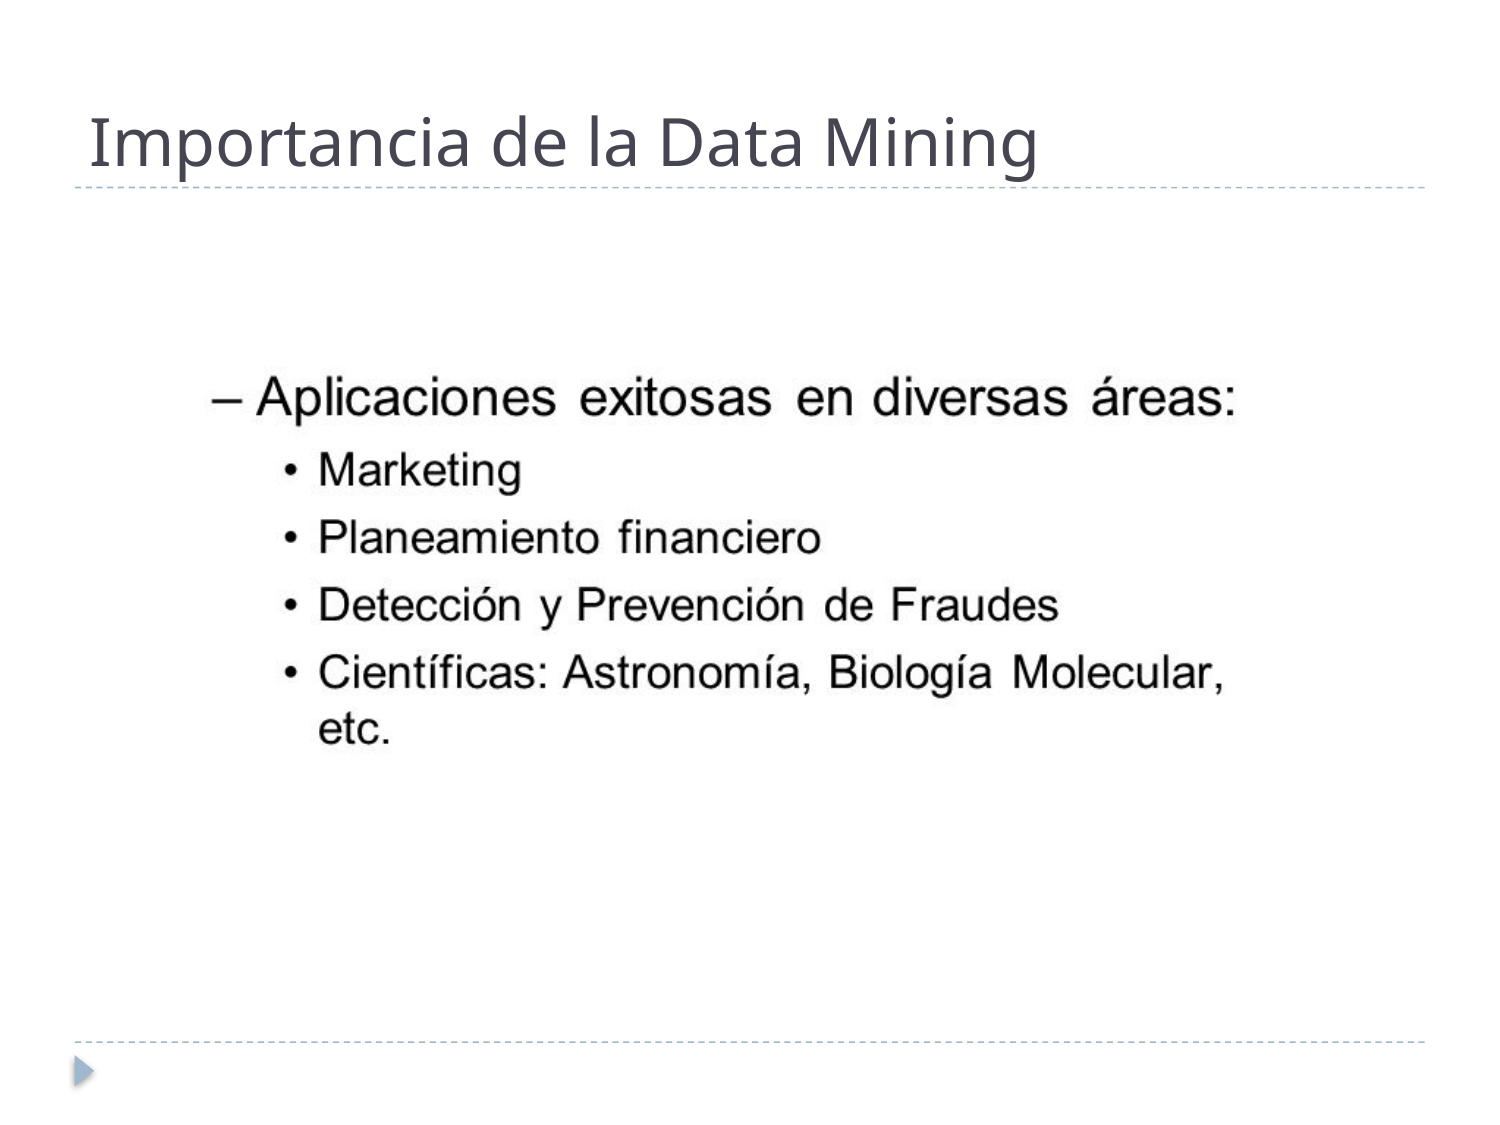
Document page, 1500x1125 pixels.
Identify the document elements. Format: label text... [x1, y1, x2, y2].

title Importancia de la Data Mining [75, 24, 1425, 188]
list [159, 326, 1355, 805]
